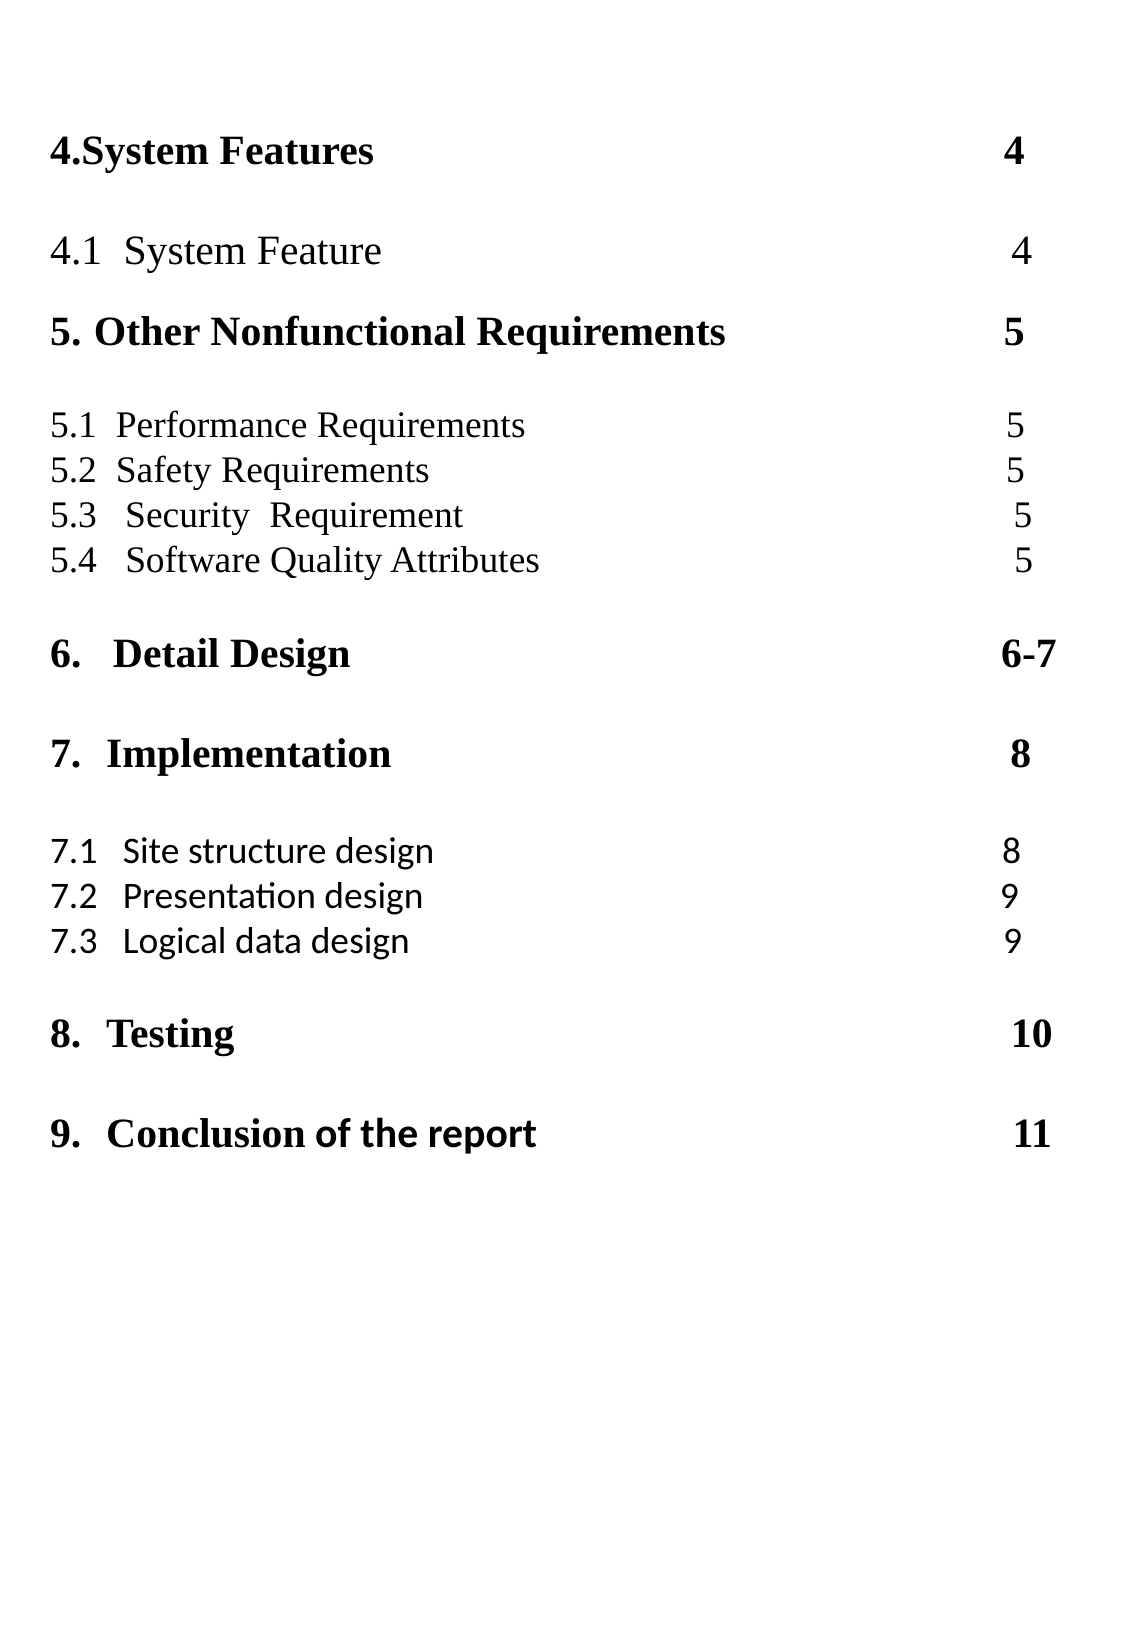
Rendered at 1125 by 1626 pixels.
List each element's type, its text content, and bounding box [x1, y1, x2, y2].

text_box 4. System Features 4 4.1 System Feature 4 5. Other Nonfunctional Requirements 5 5.1 Performance Requirements 5 5.2 Safety Requirements 5 5.3 Security Requirement 5 5.4 Software Quality Attributes 5 6. Detail Design 6-7 Implementation 8 7.1 Site structure design 8 7.2 Presentation design 9 7.3 Logical data design 9 Testing 10 Conclusion of the report 11 [35, 115, 1125, 1253]
